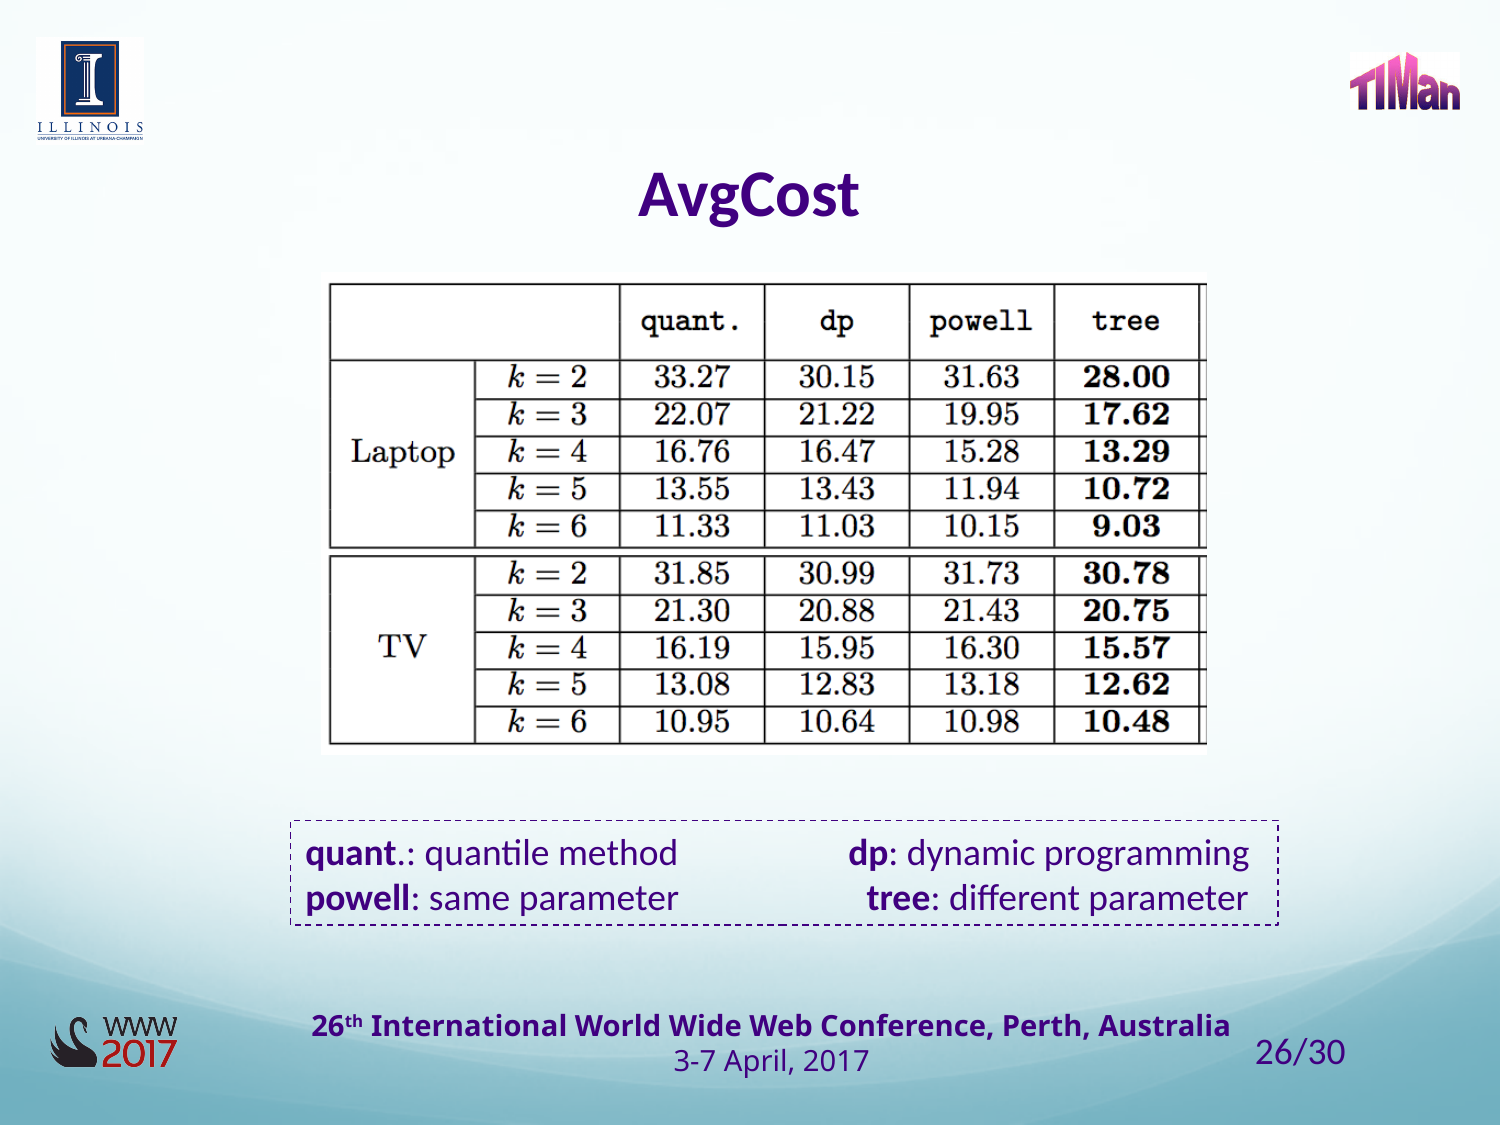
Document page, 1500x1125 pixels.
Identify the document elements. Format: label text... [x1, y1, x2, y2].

picture [320, 272, 1207, 756]
picture [36, 1003, 191, 1081]
text_box quant.: quantile method dp: dynamic programming powell: same parameter tree: different parameter [290, 820, 1279, 926]
picture [36, 37, 90, 145]
title AvgCost [90, 17, 1410, 237]
picture [1410, 52, 1460, 110]
